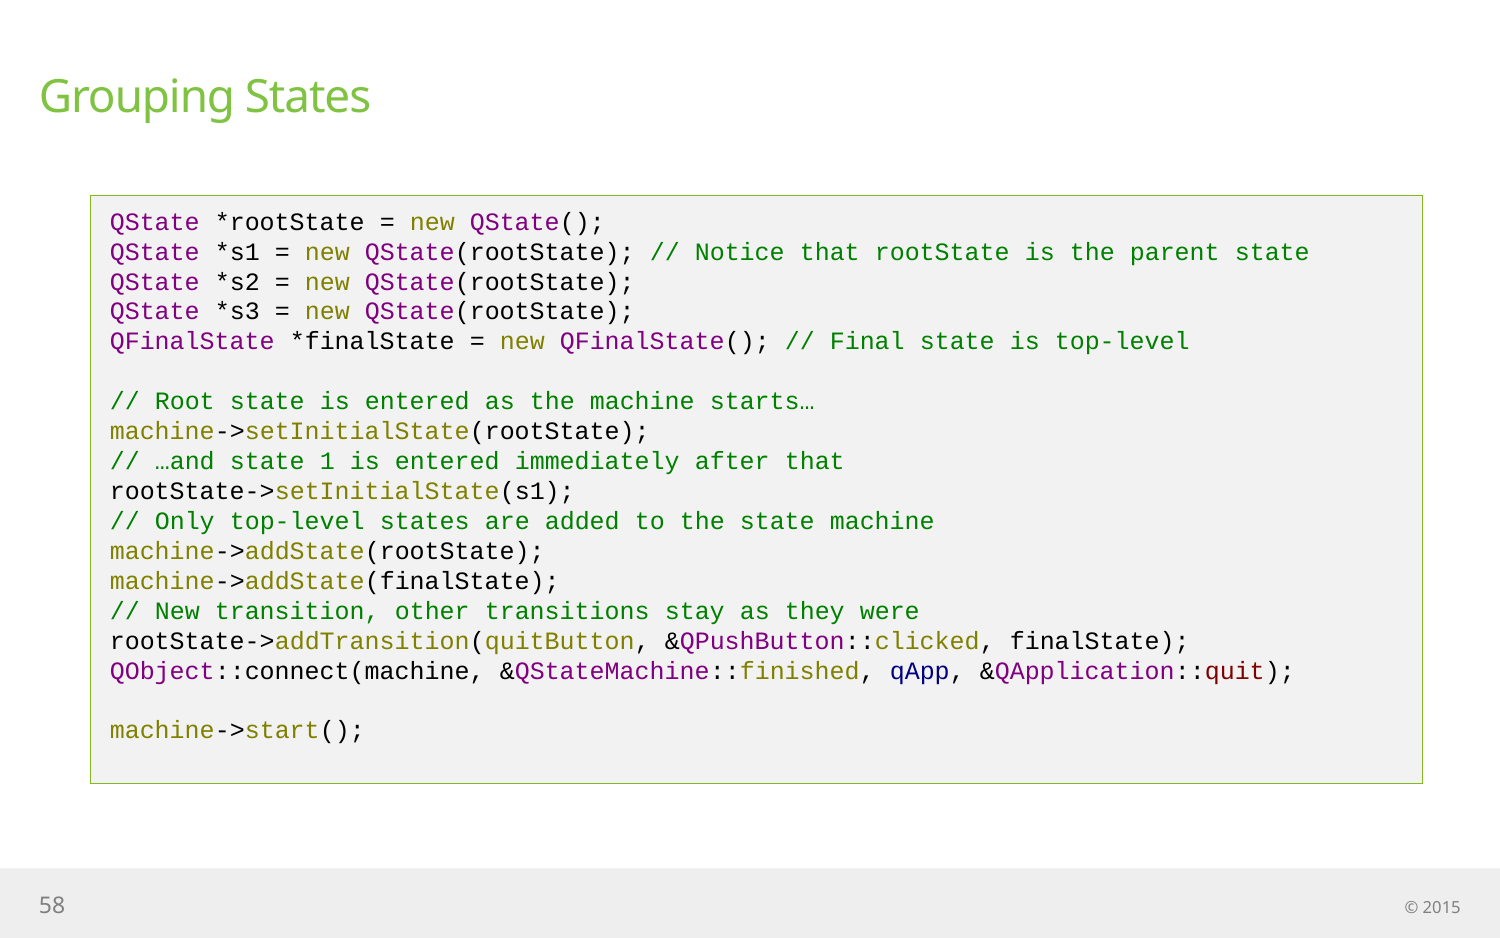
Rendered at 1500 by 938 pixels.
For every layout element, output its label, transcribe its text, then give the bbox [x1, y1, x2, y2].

slide_number 58 [39, 892, 410, 921]
text_box QState *rootState = new QState(); QState *s1 = new QState(rootState); // Notice that rootState is the parent state QState *s2 = new QState(rootState); QState *s3 = new QState(rootState); QFinalState *finalState = new QFinalState(); // Final state is top-level // Root state is entered as the machine starts… machine->setInitialState(rootState); // …and state 1 is entered immediately after that rootState->setInitialState(s1); // Only top-level states are added to the state machine machine->addState(rootState); machine->addState(finalState); // New transition, other transitions stay as they were rootState->addTransition(quitButton, &QPushButton::clicked, finalState); QObject::connect(machine, &QStateMachine::finished, qApp, &QApplication::quit); machine->start(); [90, 195, 1423, 784]
footer © 2015 [1188, 896, 1461, 917]
title Grouping States [39, 66, 1052, 195]
